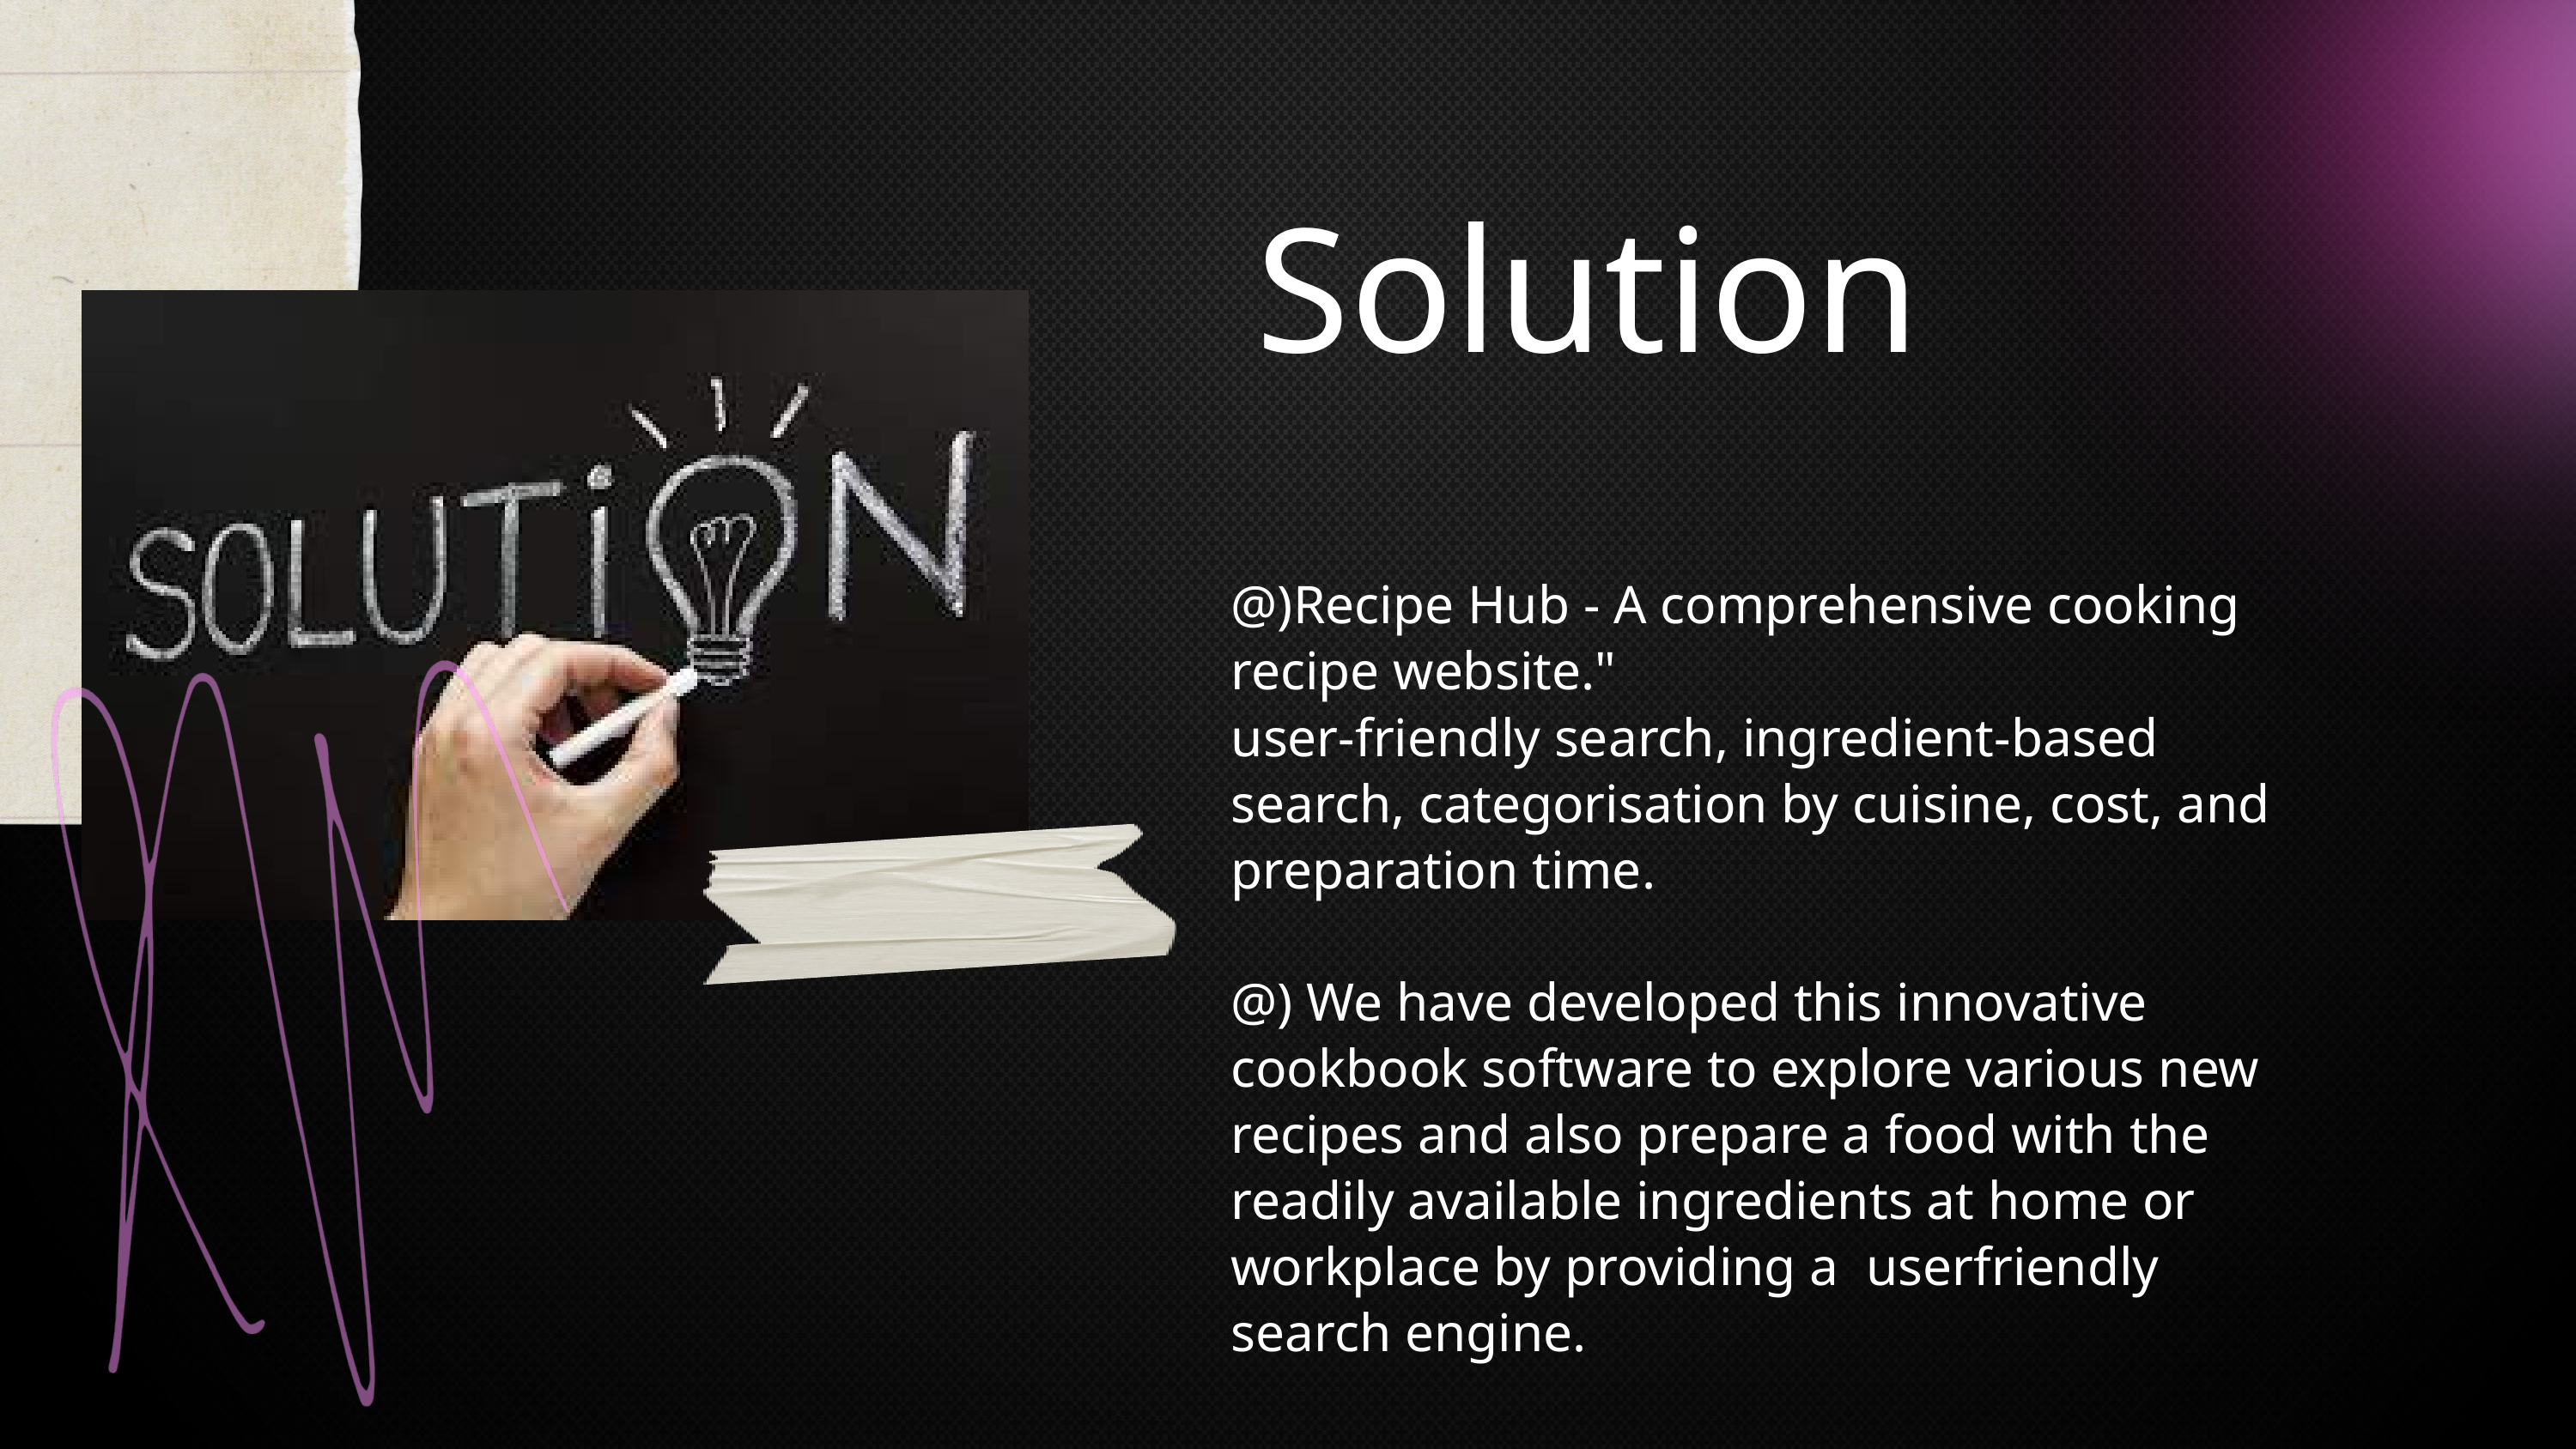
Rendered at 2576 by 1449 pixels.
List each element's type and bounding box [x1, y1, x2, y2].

text_box [695, 822, 1178, 985]
text_box [1230, 215, 2330, 437]
text_box [2018, 0, 2576, 722]
text_box [50, 656, 570, 1408]
text_box [0, 0, 2576, 1449]
text_box [0, 0, 367, 825]
picture [82, 290, 1029, 920]
